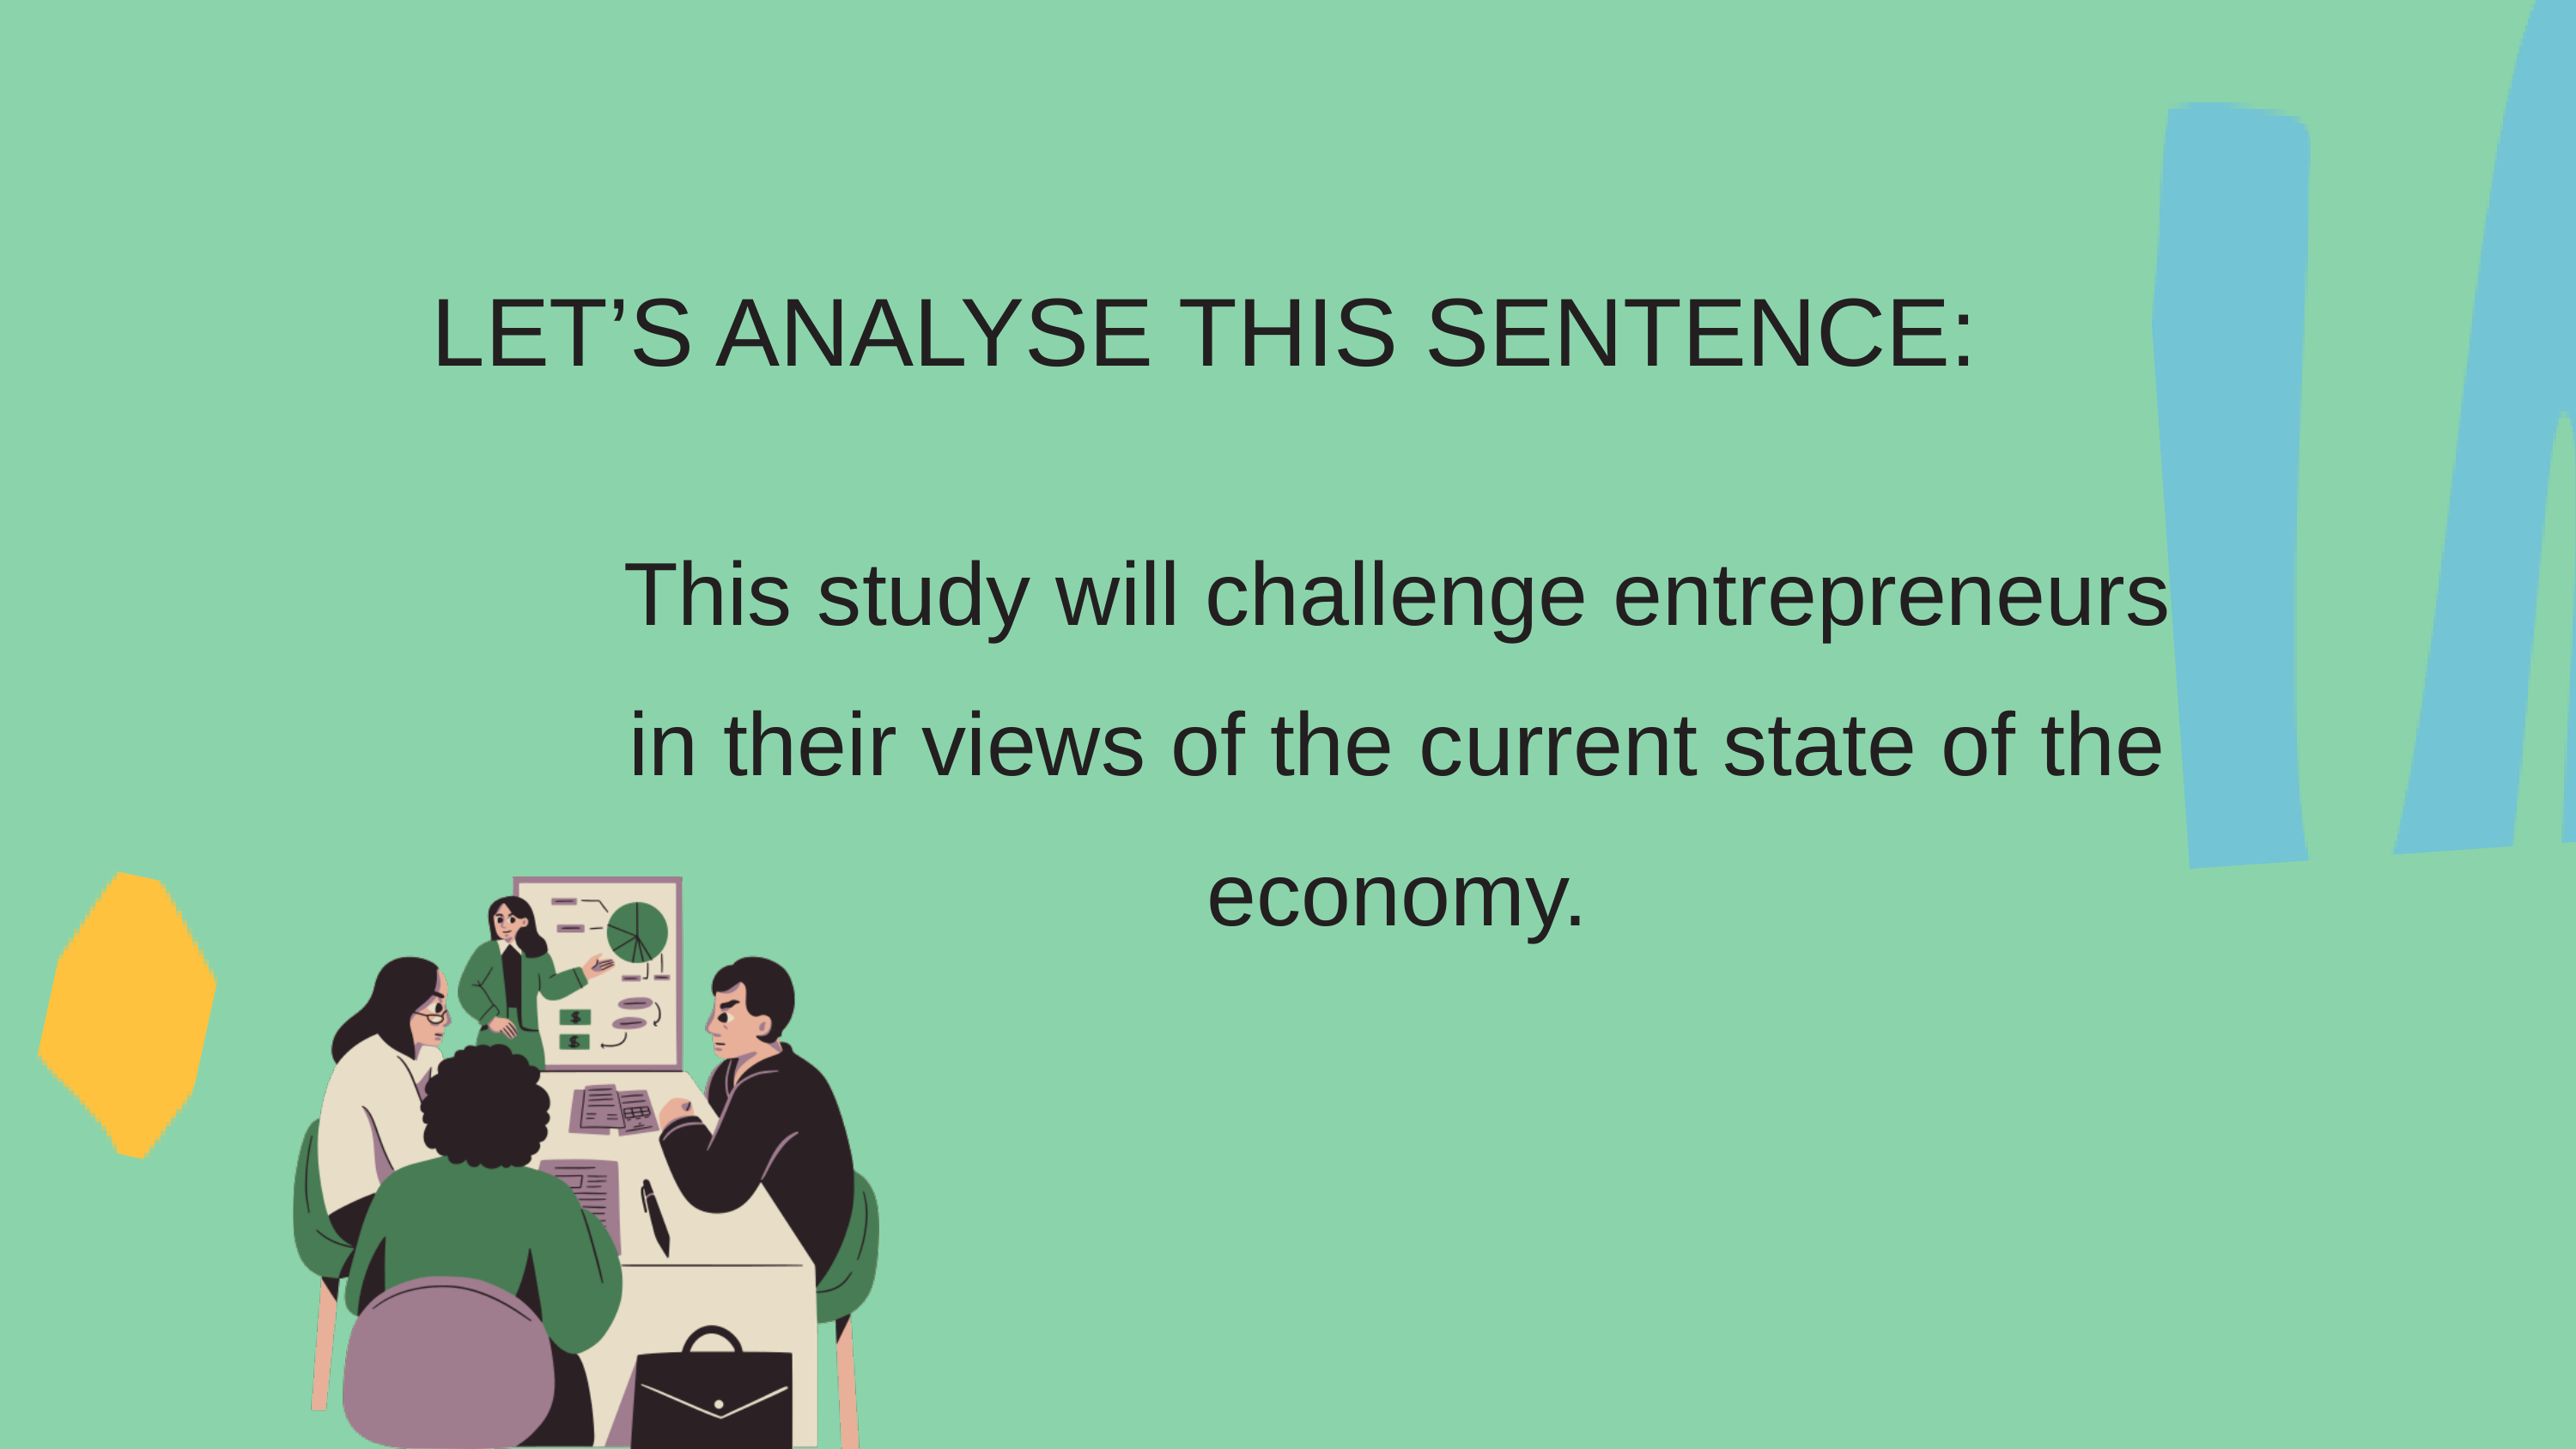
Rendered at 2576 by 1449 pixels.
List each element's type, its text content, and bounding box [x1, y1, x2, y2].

text_box [2129, 0, 2576, 868]
text_box LET’S ANALYSE THIS SENTENCE: [381, 246, 2029, 386]
text_box [293, 876, 879, 1449]
text_box This study will challenge entrepreneurs in their views of the current state of the economy. [585, 493, 2211, 944]
text_box [21, 863, 236, 1167]
